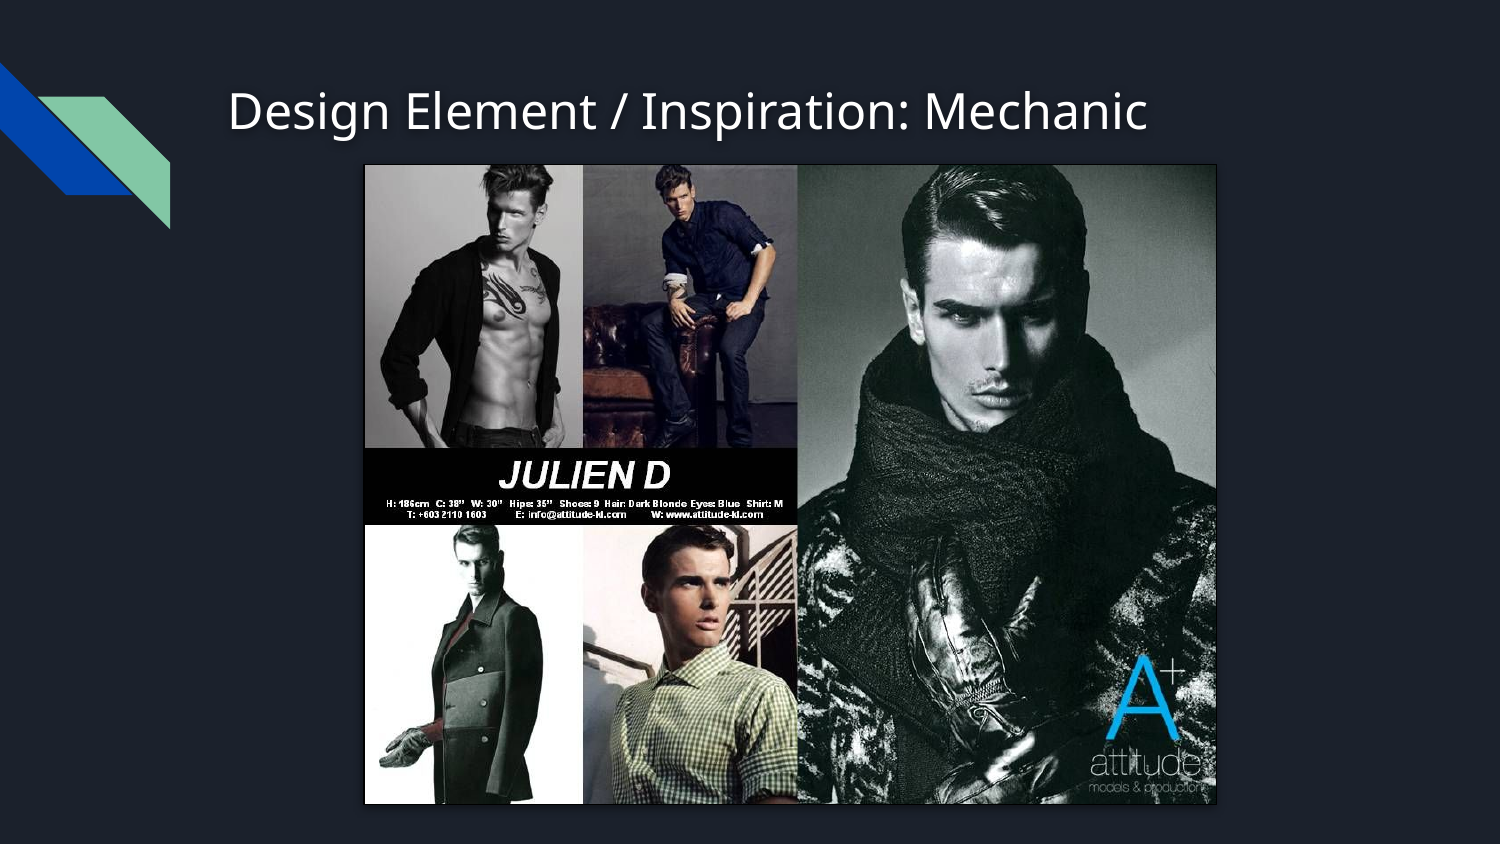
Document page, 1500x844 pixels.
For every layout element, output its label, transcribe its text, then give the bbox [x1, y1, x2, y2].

picture [364, 165, 1217, 804]
title Design Element / Inspiration: Mechanic [212, 64, 1368, 166]
